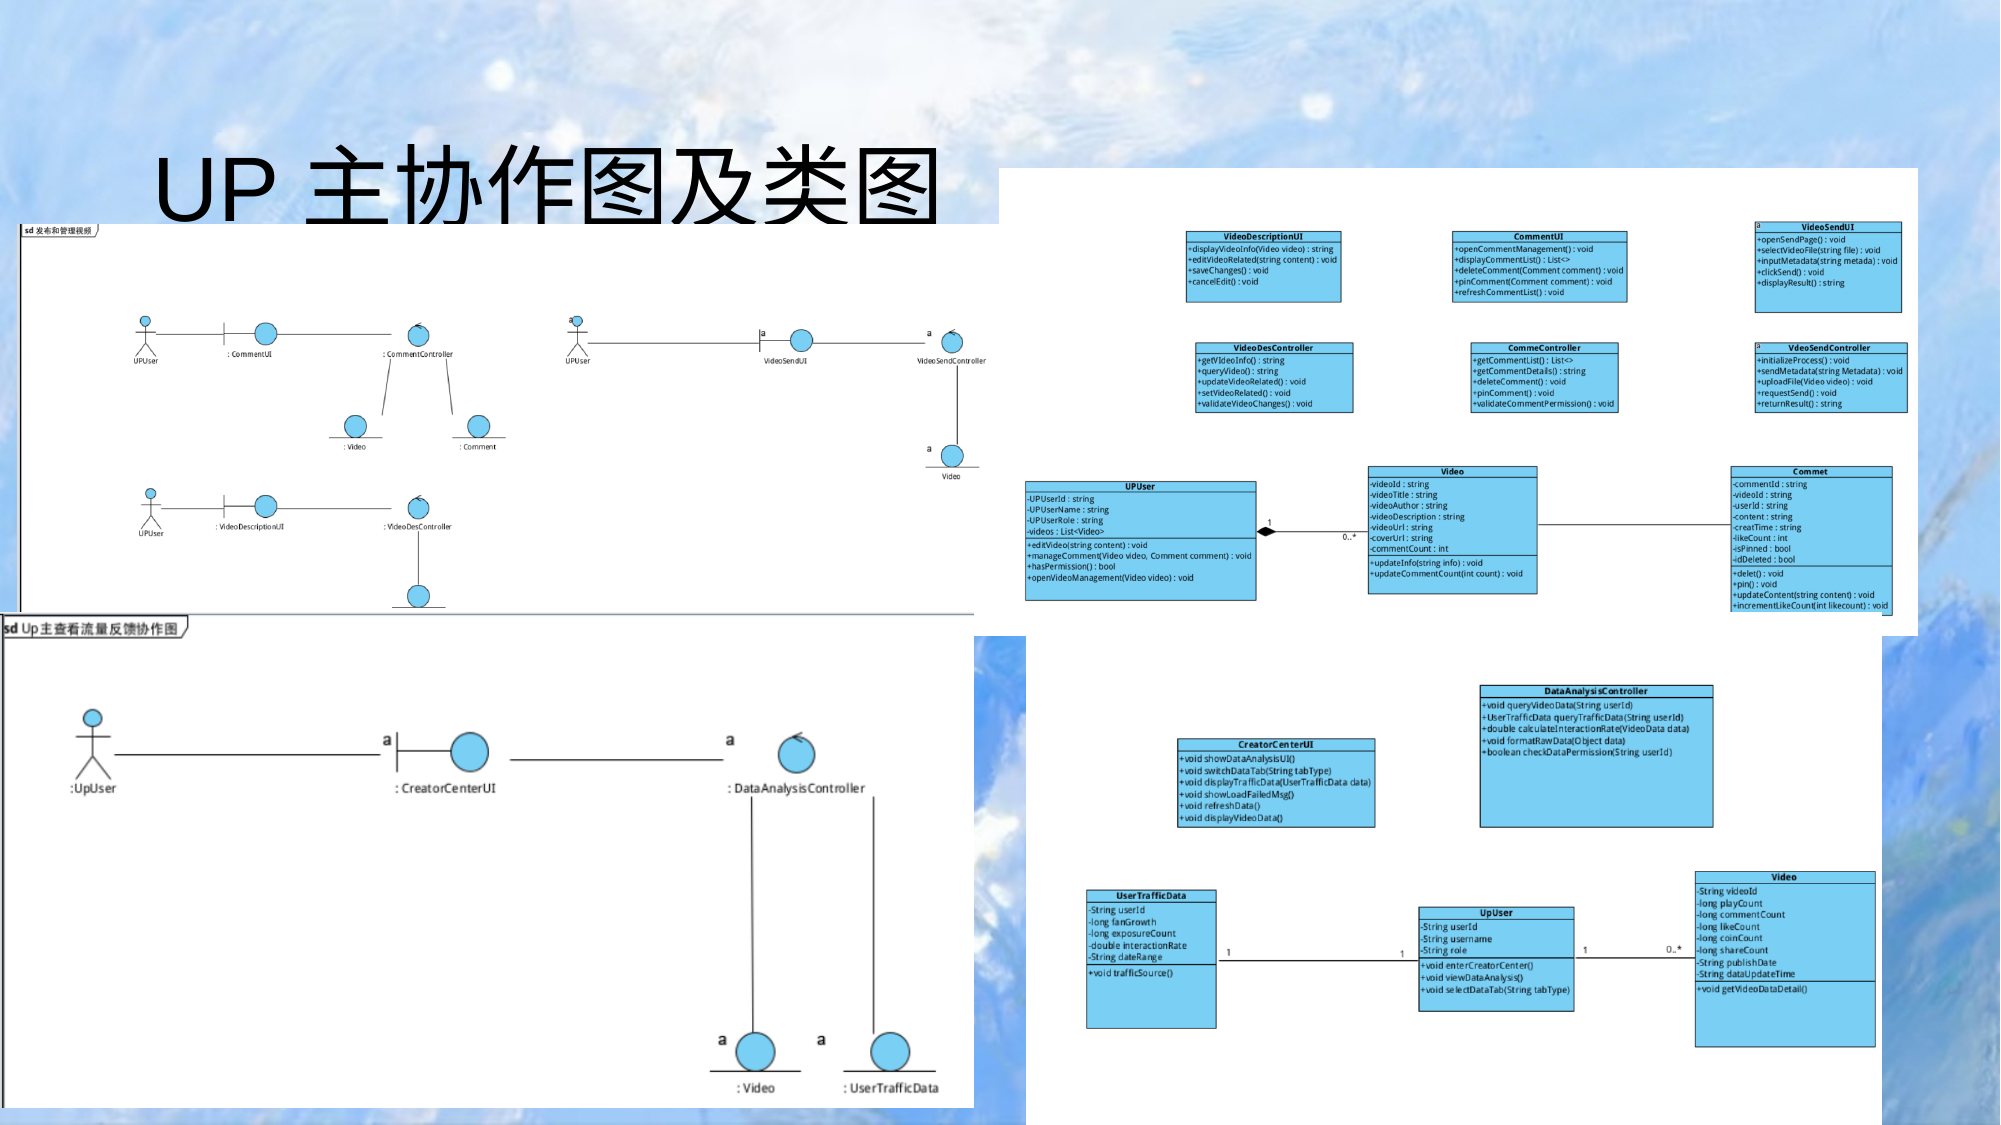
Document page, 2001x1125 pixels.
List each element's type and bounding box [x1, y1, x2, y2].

picture [0, 0, 2000, 1125]
list [17, 224, 999, 636]
